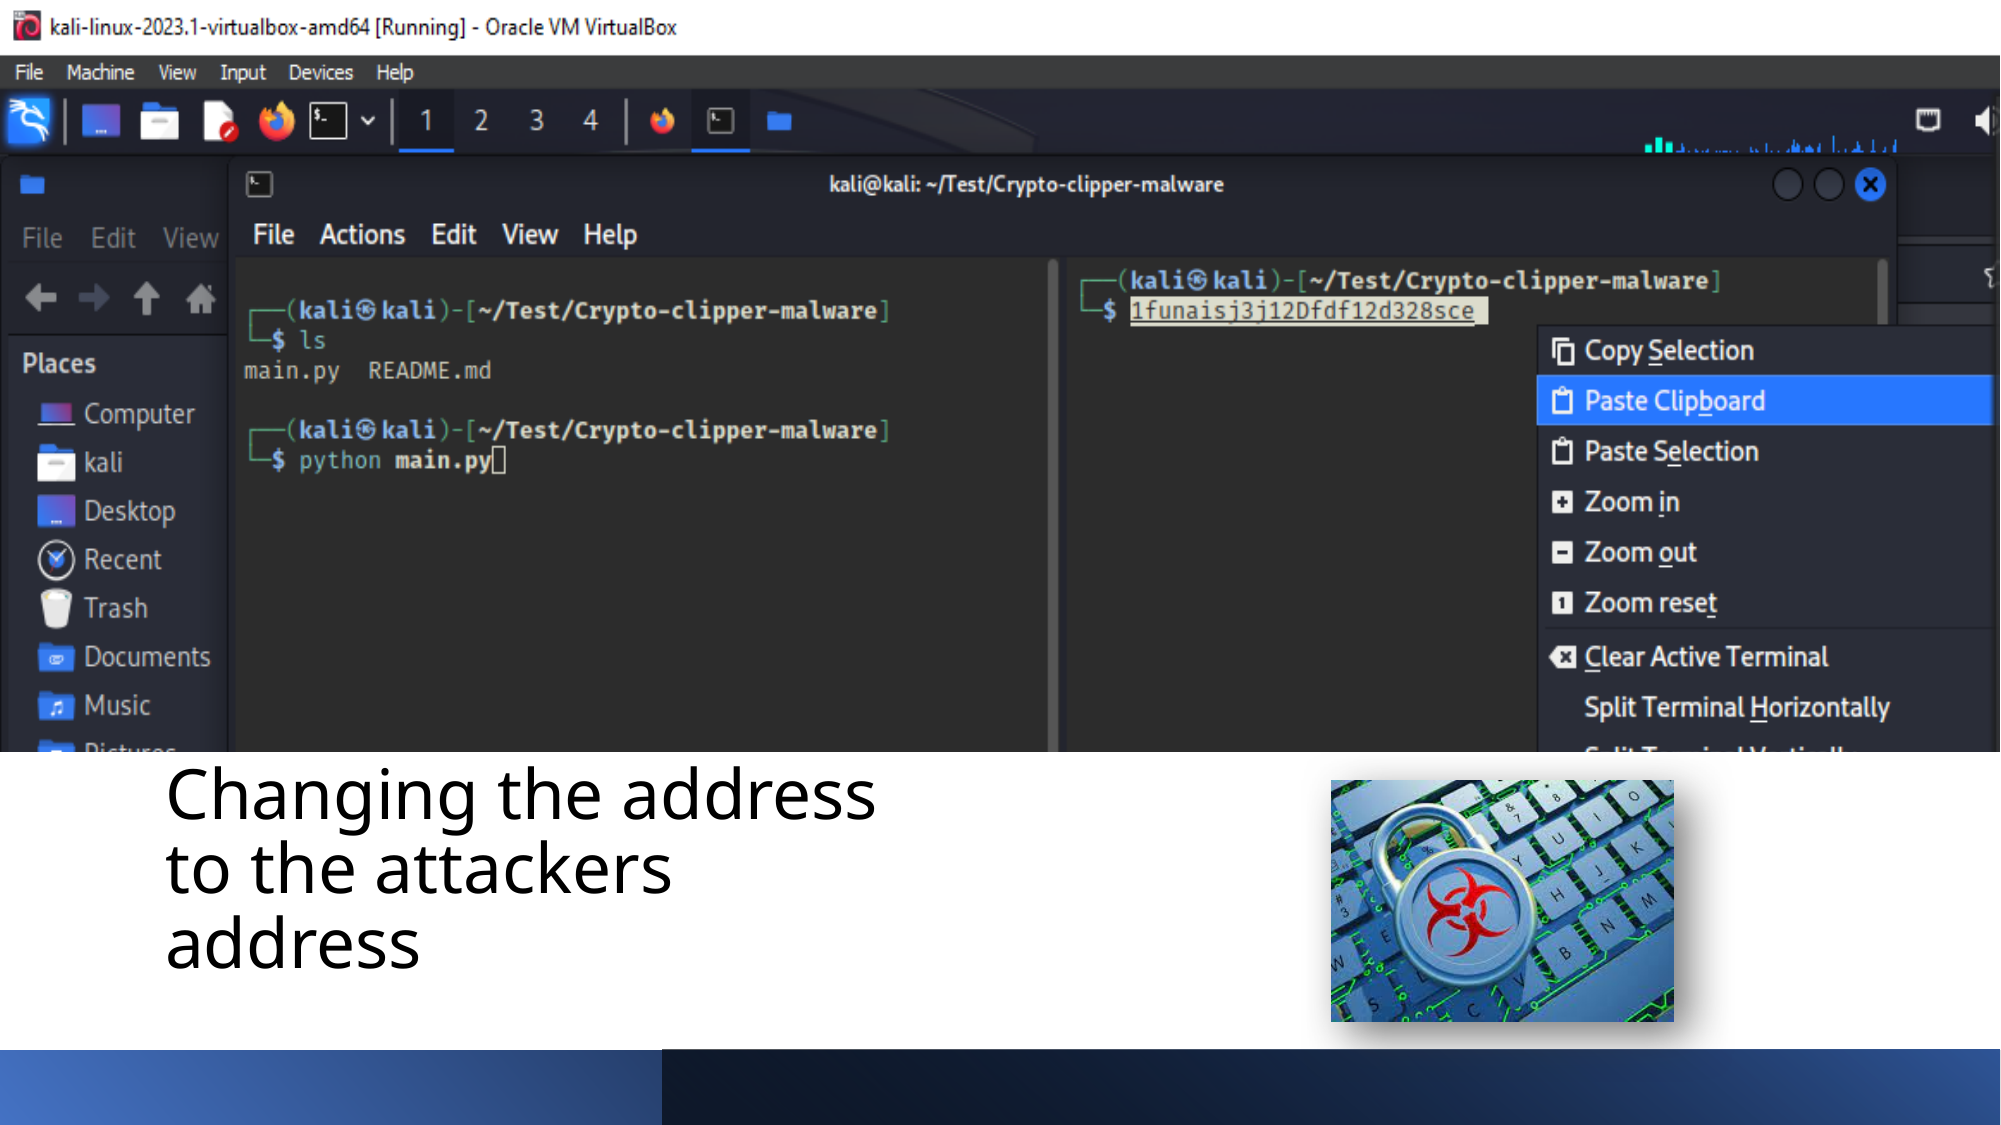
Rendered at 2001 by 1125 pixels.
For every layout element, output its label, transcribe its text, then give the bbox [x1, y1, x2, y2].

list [1331, 780, 1674, 1022]
text_box [661, 1049, 2000, 1125]
picture [0, 0, 2000, 752]
text_box [0, 752, 2000, 1049]
text_box [0, 1049, 661, 1125]
title Changing the address to the attackers address [150, 752, 920, 993]
